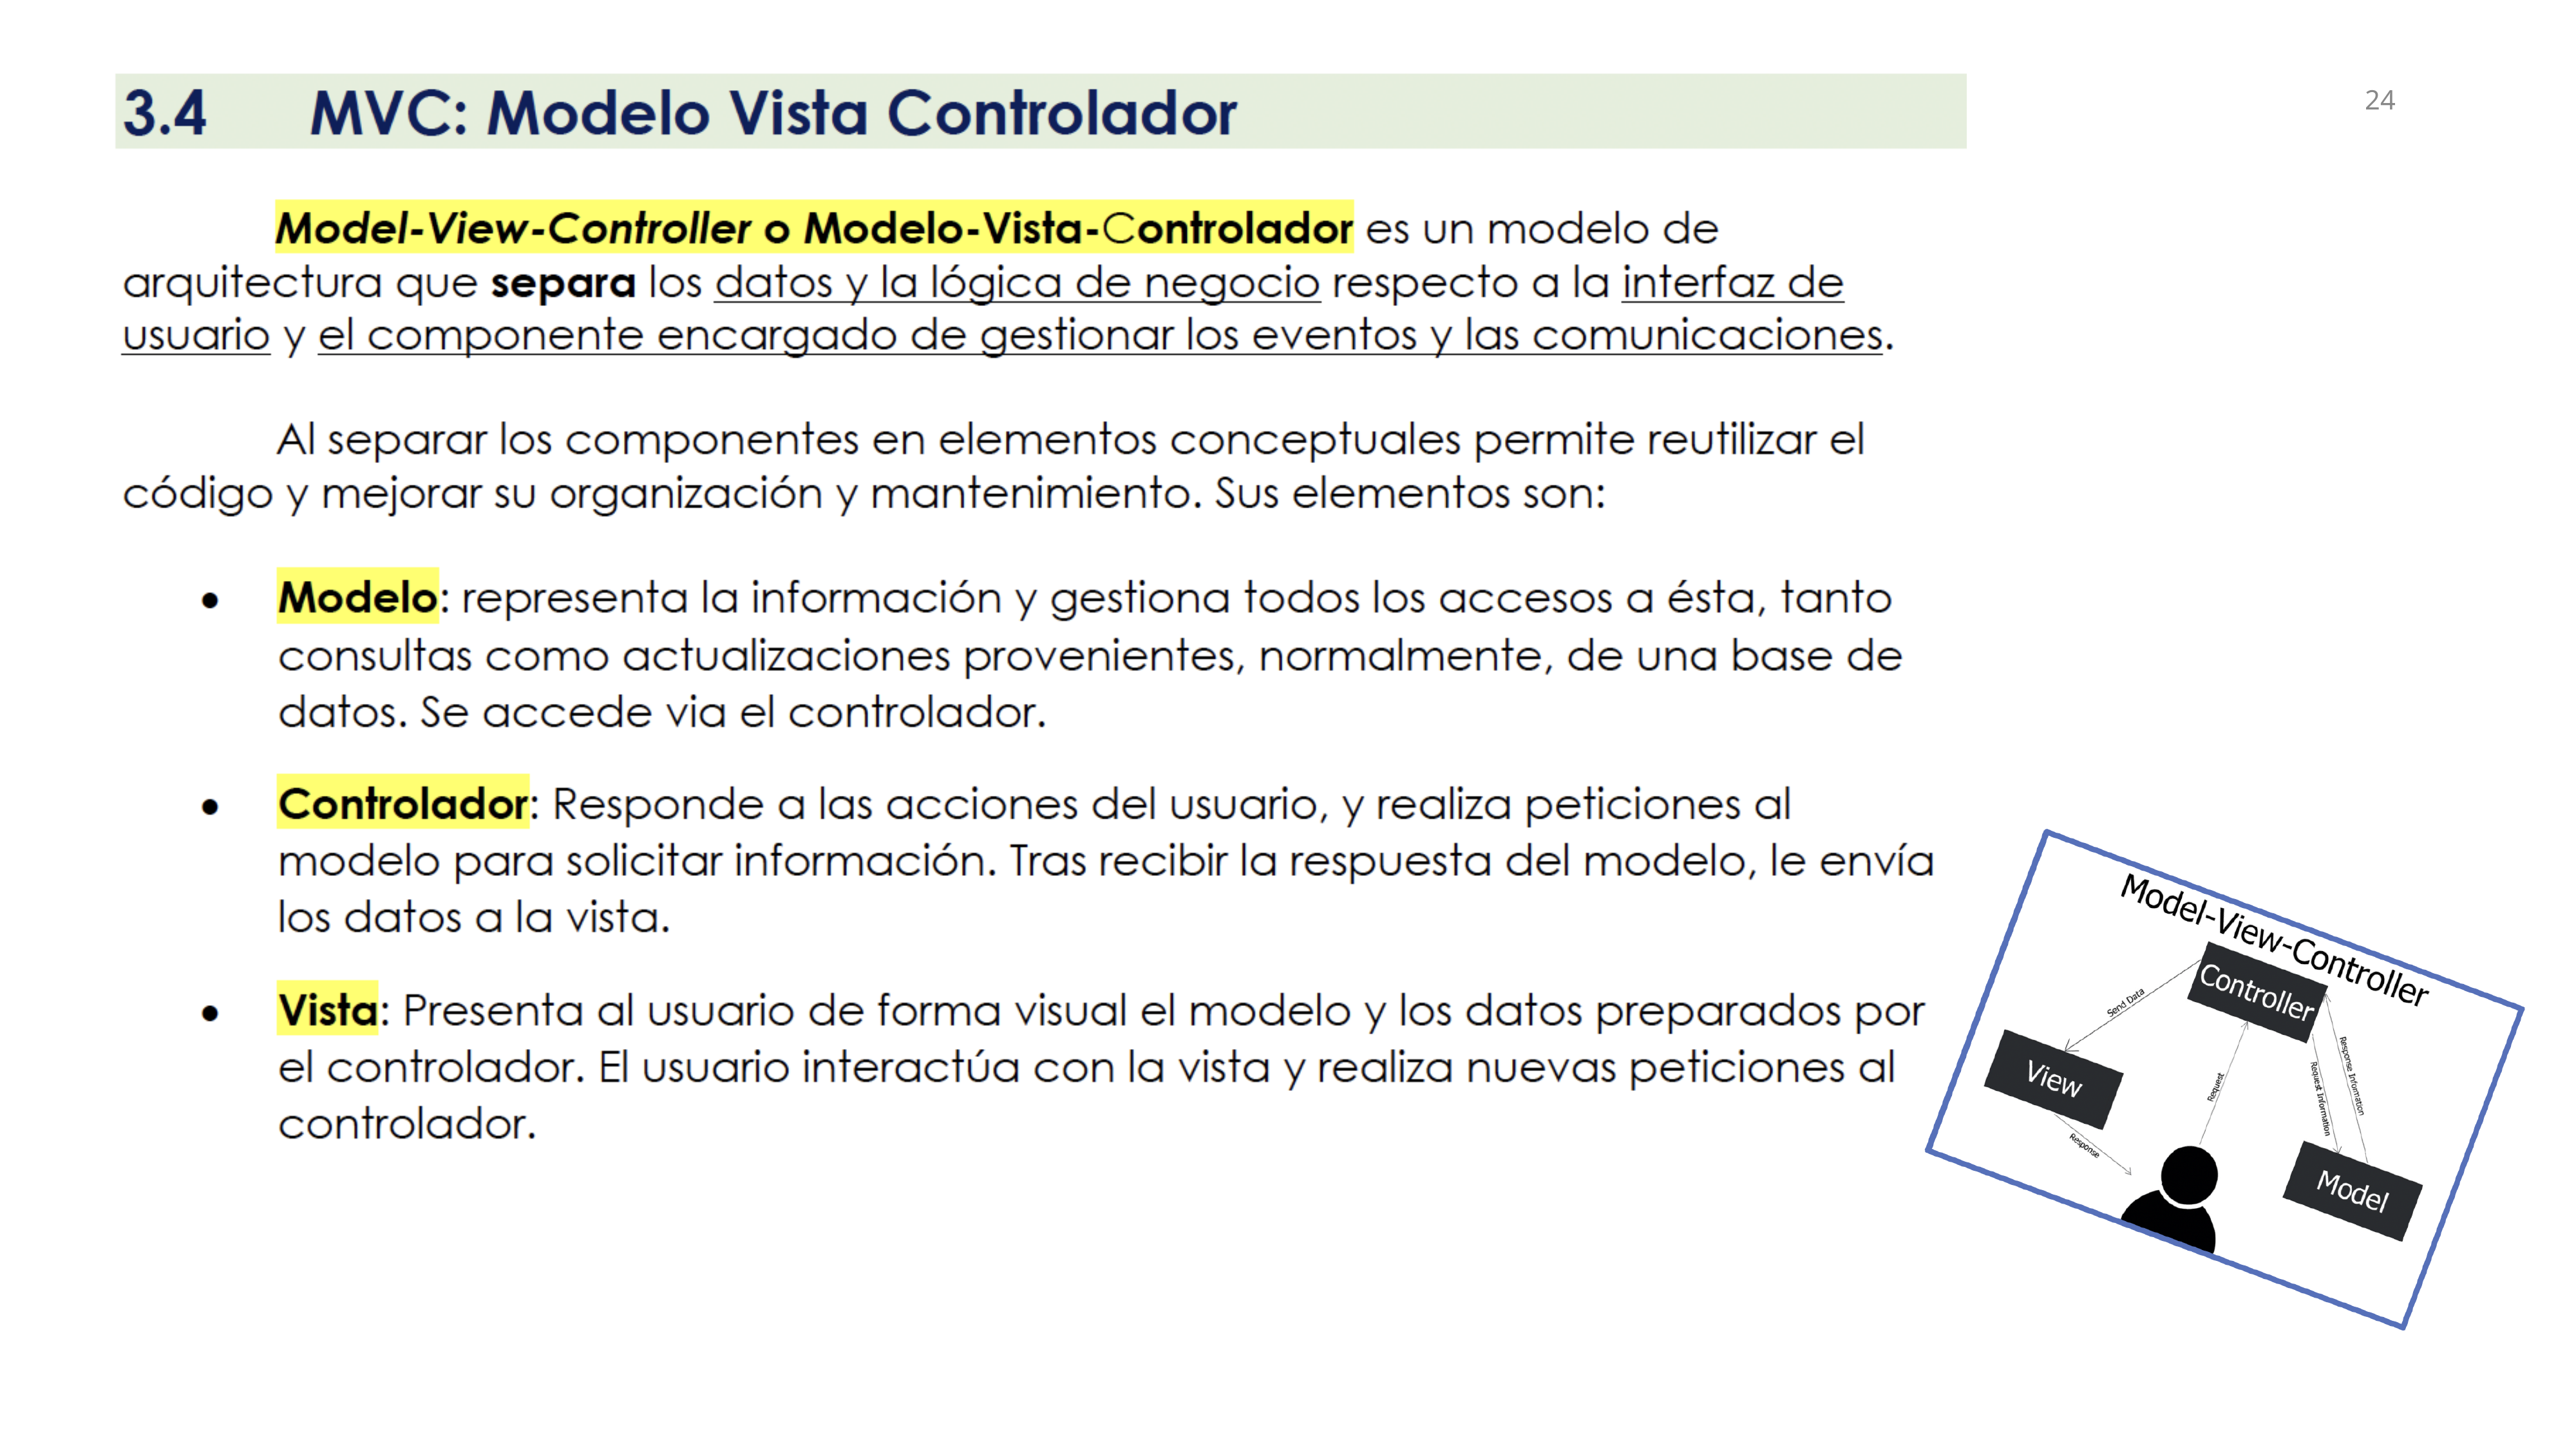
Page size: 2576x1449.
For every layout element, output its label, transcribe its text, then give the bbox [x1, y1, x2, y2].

picture [80, 67, 2530, 1340]
slide_number 24 [2212, 68, 2405, 135]
